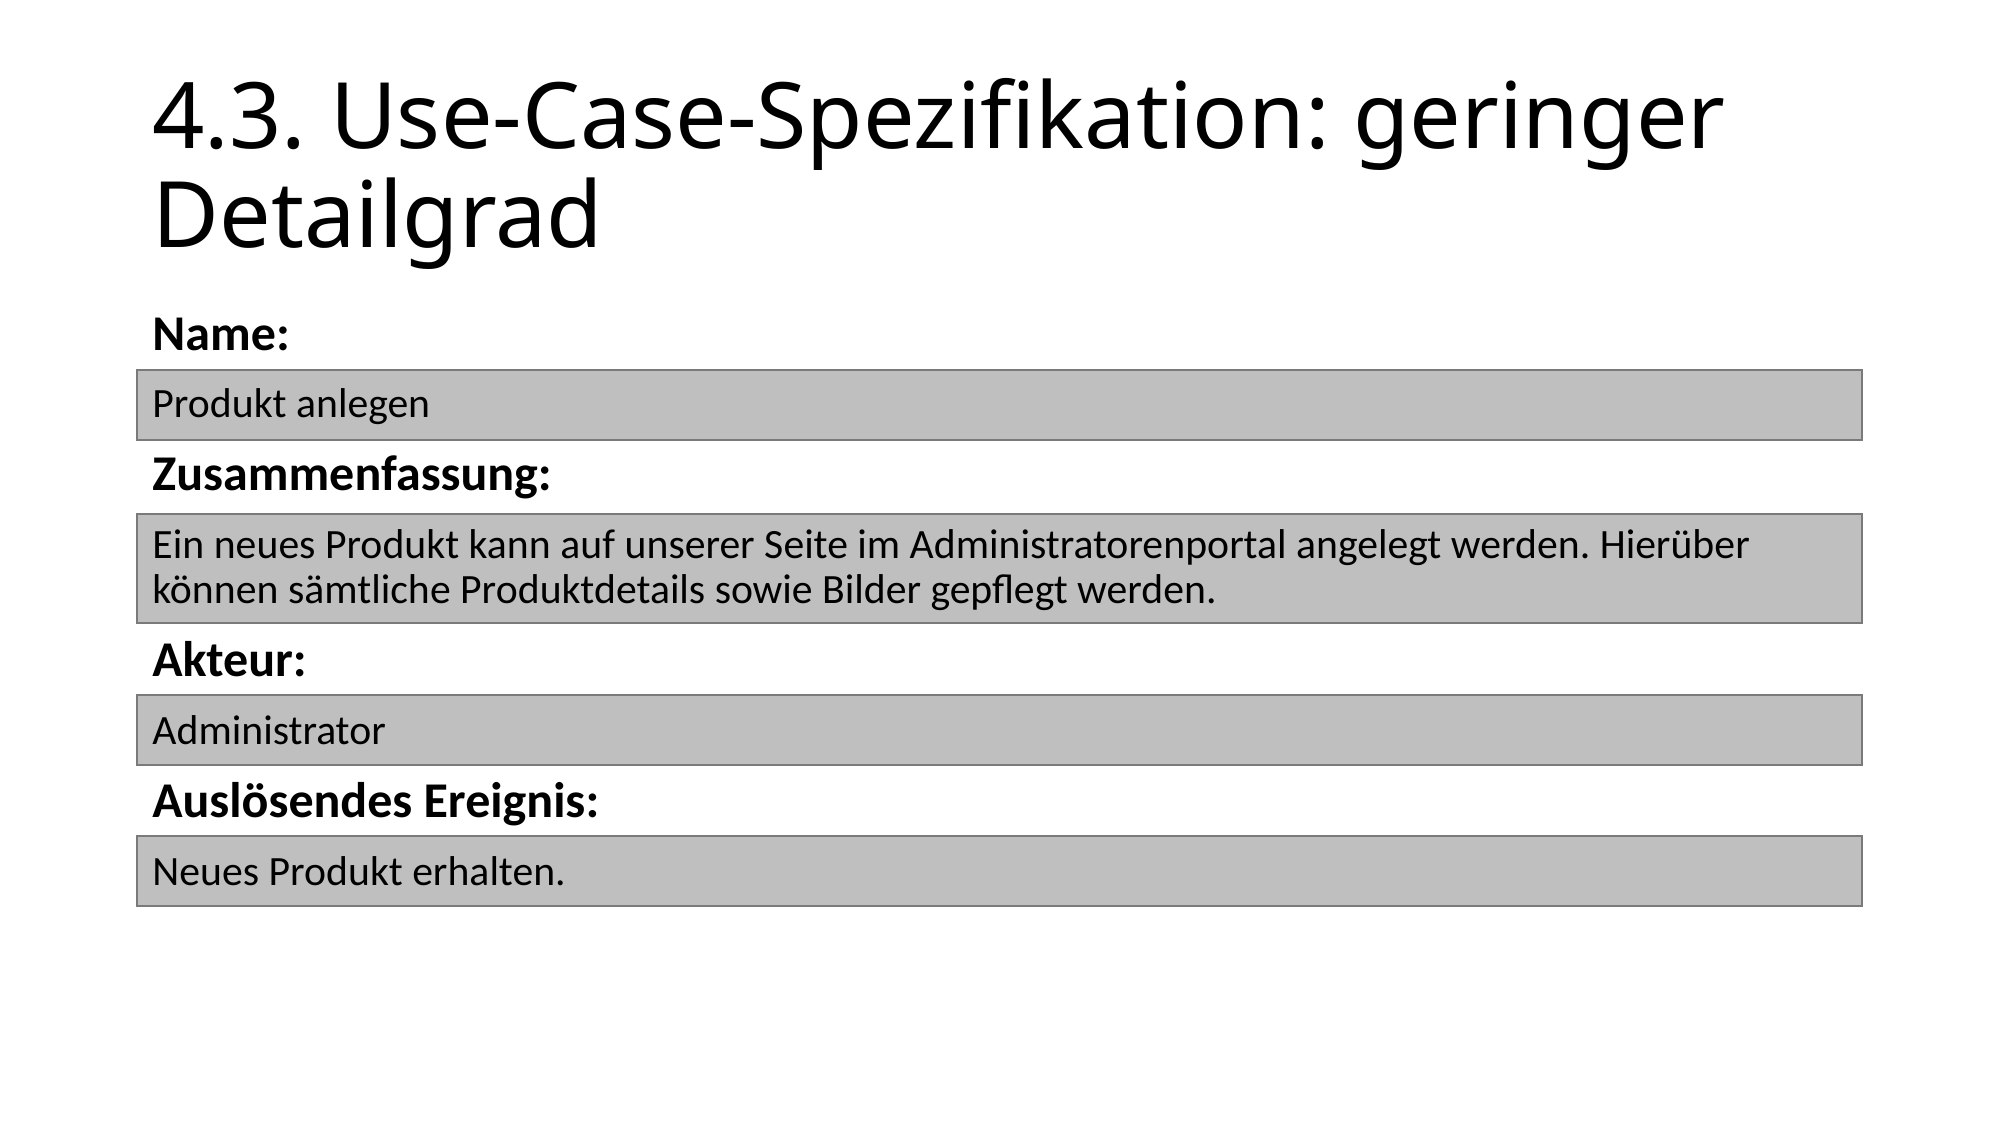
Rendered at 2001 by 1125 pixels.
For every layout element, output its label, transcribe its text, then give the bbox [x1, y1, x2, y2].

list Name: Produkt anlegen Zusammenfassung: Ein neues Produkt kann auf unserer Seite im Administratorenportal angelegt werden. Hierüber können sämtliche Produktdetails sowie Bilder gepflegt werden. Akteur: Administrator Auslösendes Ereignis: Neues Produkt erhalten. [137, 299, 1863, 1030]
title 4.3. Use-Case-Spezifikation: geringer Detailgrad [137, 59, 1933, 278]
